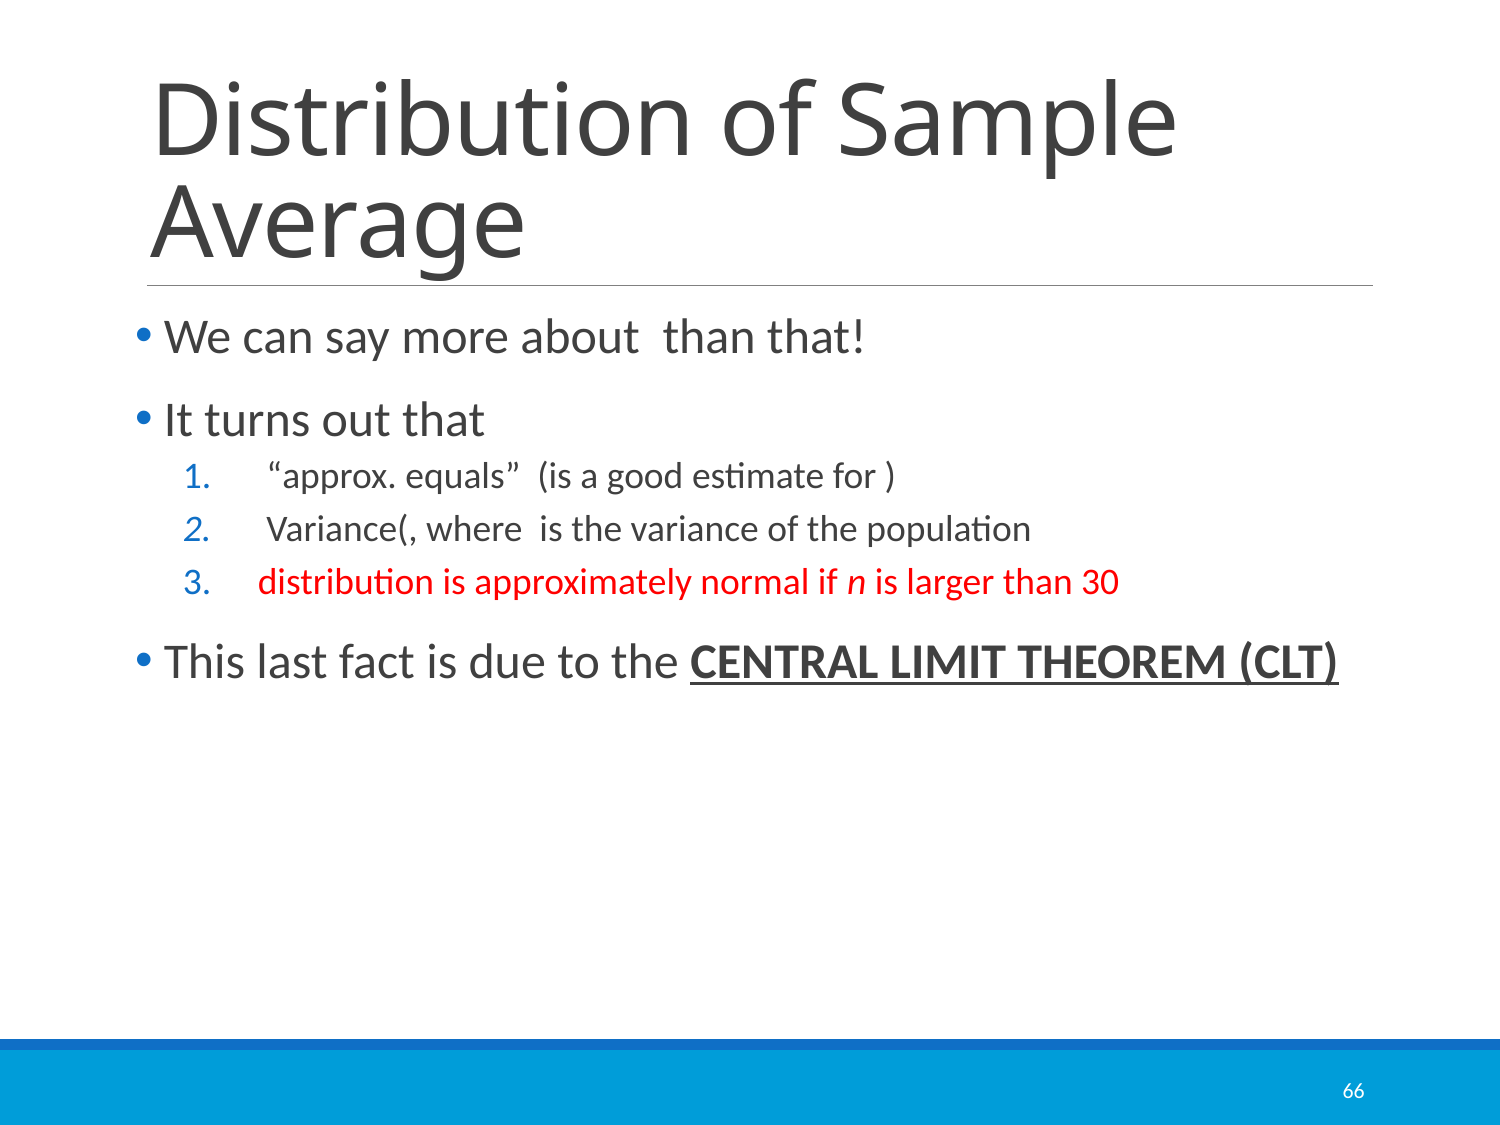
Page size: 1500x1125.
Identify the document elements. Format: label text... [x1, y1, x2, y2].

slide_number 66 [1218, 1059, 1380, 1120]
title Distribution of Sample Average [135, 47, 1488, 285]
